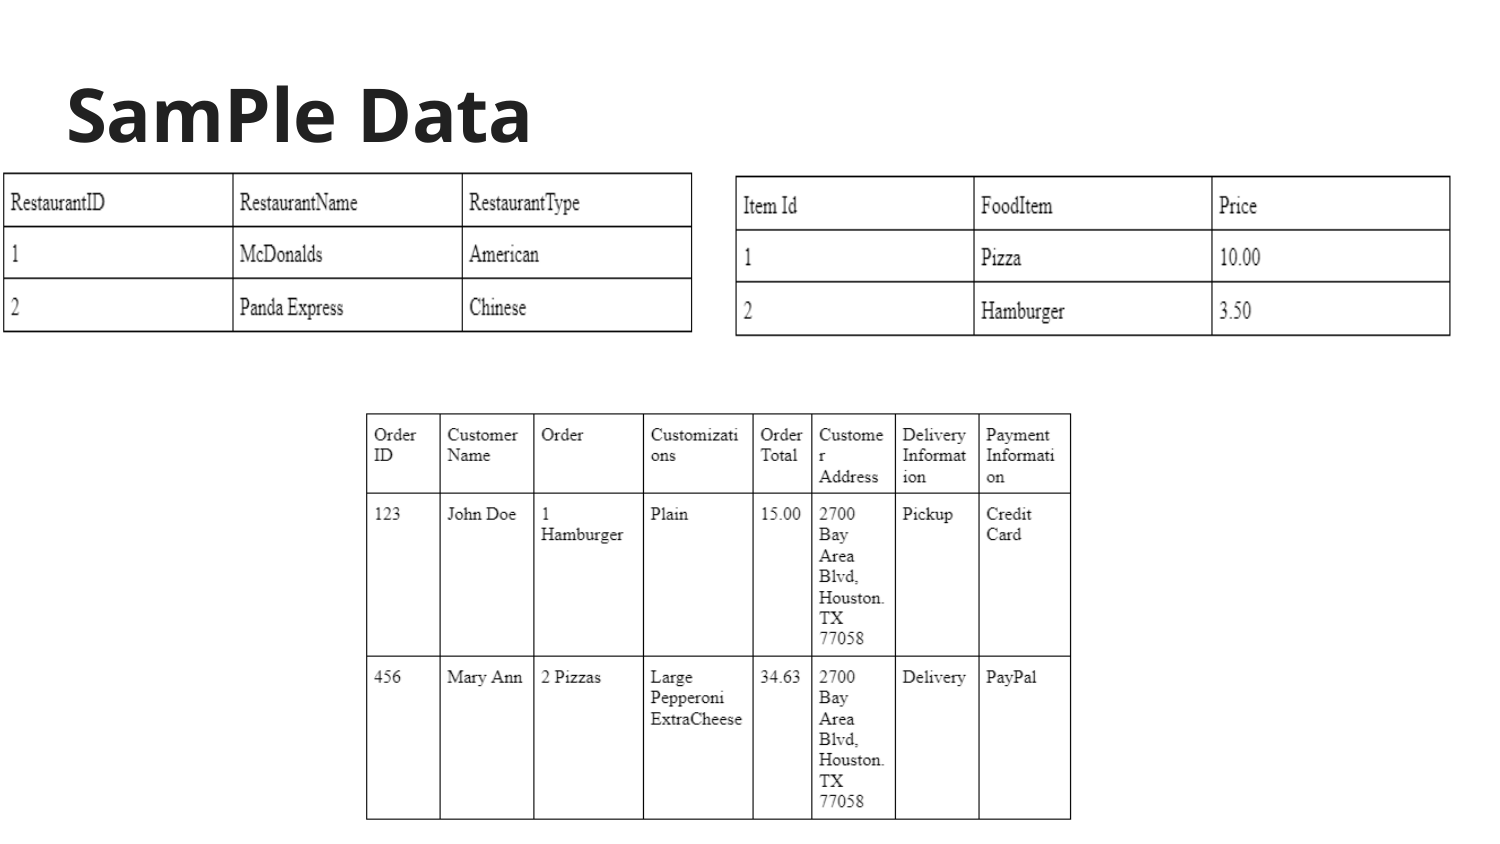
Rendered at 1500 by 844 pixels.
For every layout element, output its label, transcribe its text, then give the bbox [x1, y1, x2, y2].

picture [731, 165, 1463, 352]
picture [356, 410, 1088, 830]
title SamPle Data [51, 48, 1449, 180]
picture [1, 165, 701, 357]
